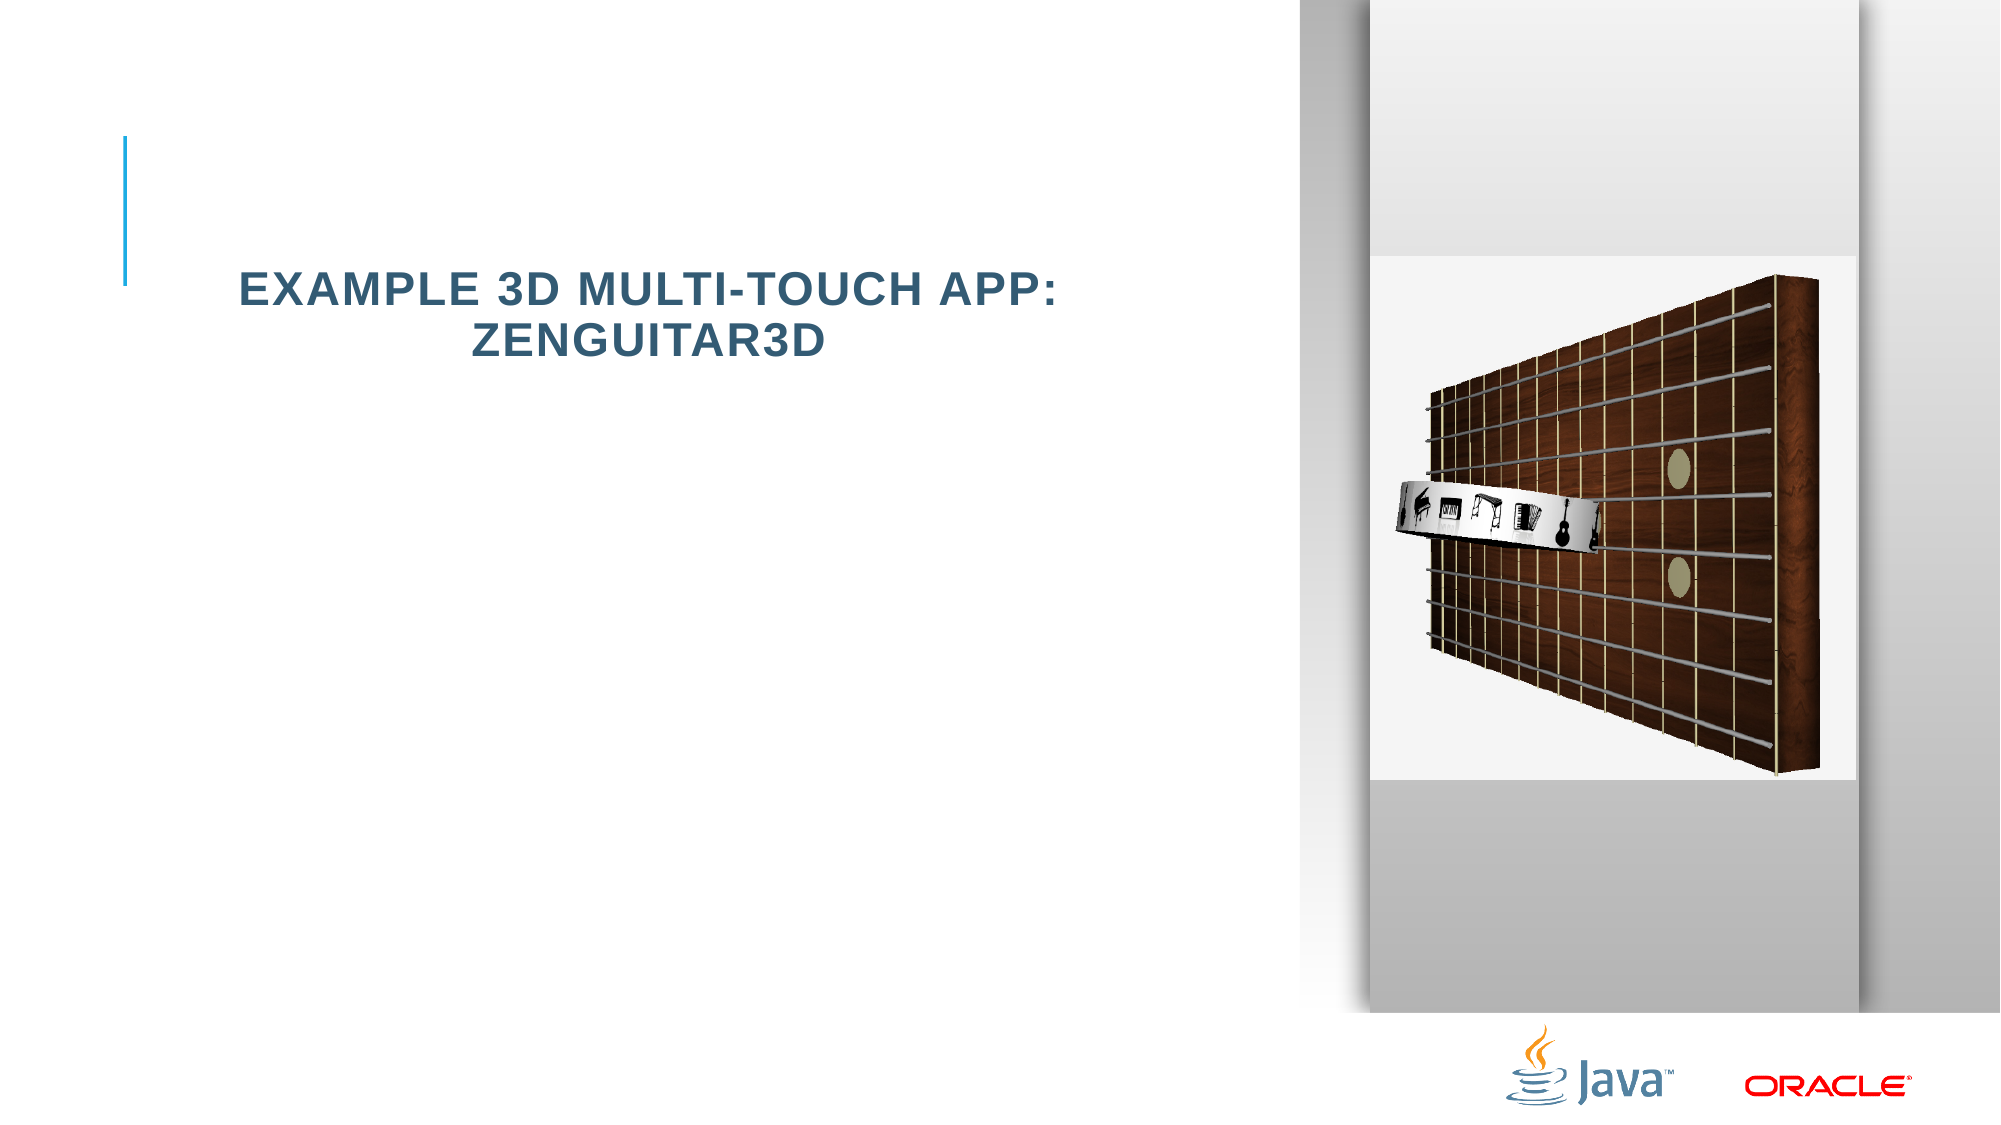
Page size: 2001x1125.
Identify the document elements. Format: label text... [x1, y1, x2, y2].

picture [1724, 1054, 1926, 1117]
title Example 3D multi-touch app: ZenGuitar3D [99, 256, 1200, 567]
picture [1369, 256, 1857, 781]
picture [1479, 1016, 1688, 1112]
